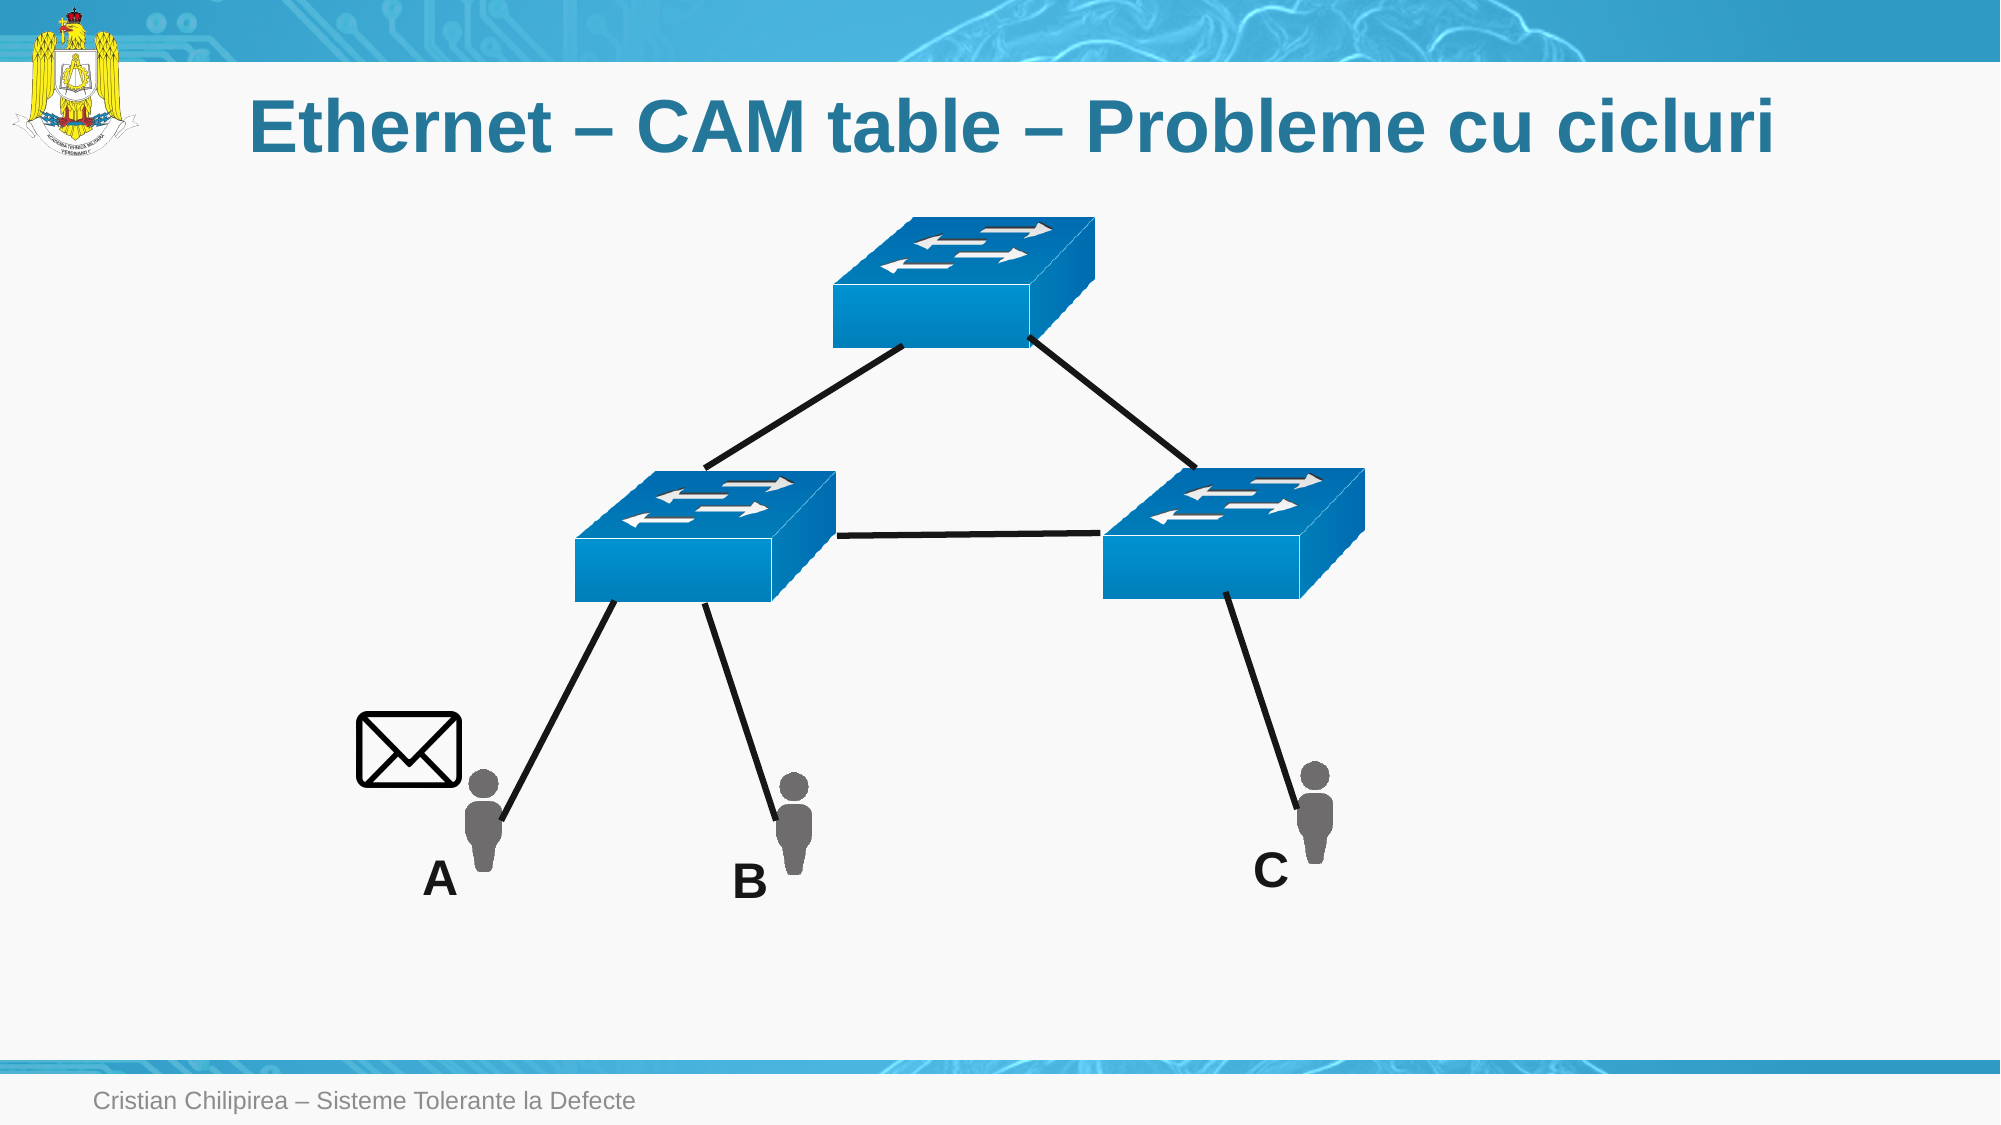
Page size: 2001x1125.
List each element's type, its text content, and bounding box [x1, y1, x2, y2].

picture [1297, 761, 1333, 864]
picture [1100, 465, 1366, 601]
picture [830, 214, 1096, 345]
picture [0, 1060, 2000, 1074]
text_box C [1239, 830, 1305, 905]
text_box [1028, 336, 1196, 469]
title Ethernet – CAM table – Probleme cu cicluri [150, 76, 1876, 180]
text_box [704, 603, 777, 821]
picture [0, 0, 2000, 156]
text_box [704, 345, 904, 469]
picture [776, 772, 812, 875]
text_box A [407, 838, 474, 914]
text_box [1225, 591, 1298, 810]
footer Cristian Chilipirea – Sisteme Tolerante la Defecte [77, 1073, 1338, 1125]
picture [572, 468, 838, 604]
text_box B [718, 841, 784, 917]
picture [356, 711, 462, 788]
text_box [501, 600, 615, 821]
picture [465, 769, 502, 872]
